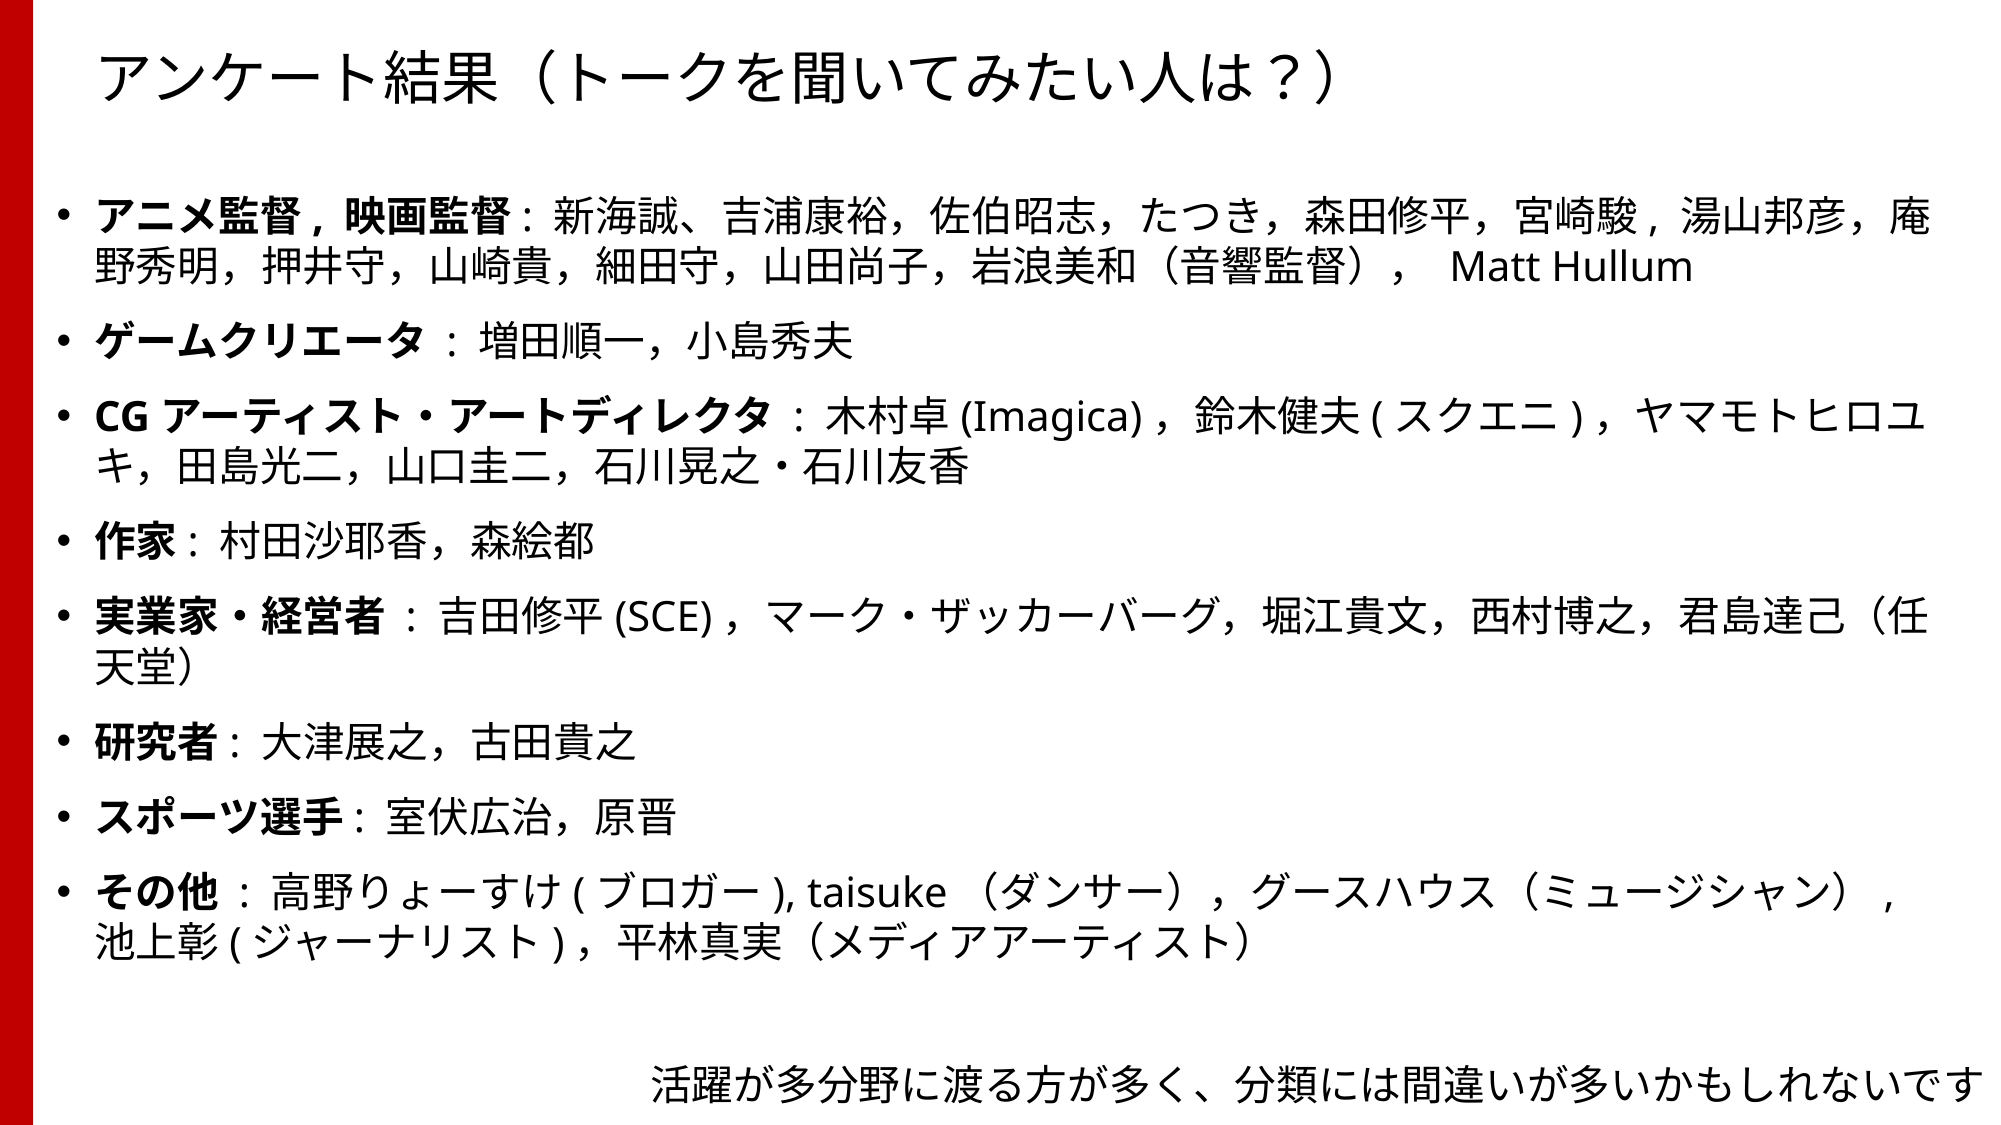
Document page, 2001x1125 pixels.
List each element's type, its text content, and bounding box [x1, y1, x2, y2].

list アニメ監督, 映画監督: 新海誠、吉浦康裕，佐伯昭志，たつき，森田修平，宮崎駿, 湯山邦彦，庵野秀明，押井守，山崎貴，細田守，山田尚子，岩浪美和（音響監督）， Matt Hullum ゲームクリエータ : 増田順一，小島秀夫 CGアーティスト・アートディレクタ : 木村卓(Imagica)，鈴木健夫(スクエニ)，ヤマモトヒロユキ，田島光二，山口圭二，石川晃之・石川友香 作家: 村田沙耶香，森絵都 実業家・経営者 : 吉田修平(SCE)，マーク・ザッカーバーグ，堀江貴文，西村博之，君島達己（任天堂） 研究者: 大津展之，古田貴之 スポーツ選手: 室伏広治，原晋 その他 : 高野りょーすけ(ブロガー), taisuke（ダンサー），グースハウス（ミュージシャン）, 池上彰(ジャーナリスト)，平林真実（メディアアーティスト） [41, 182, 1969, 1069]
text_box 活躍が多分野に渡る方が多く、分類には間違いが多いかもしれないです [79, 1026, 2000, 1125]
title アンケート結果（トークを聞いてみたい人は？） [79, 20, 2000, 141]
